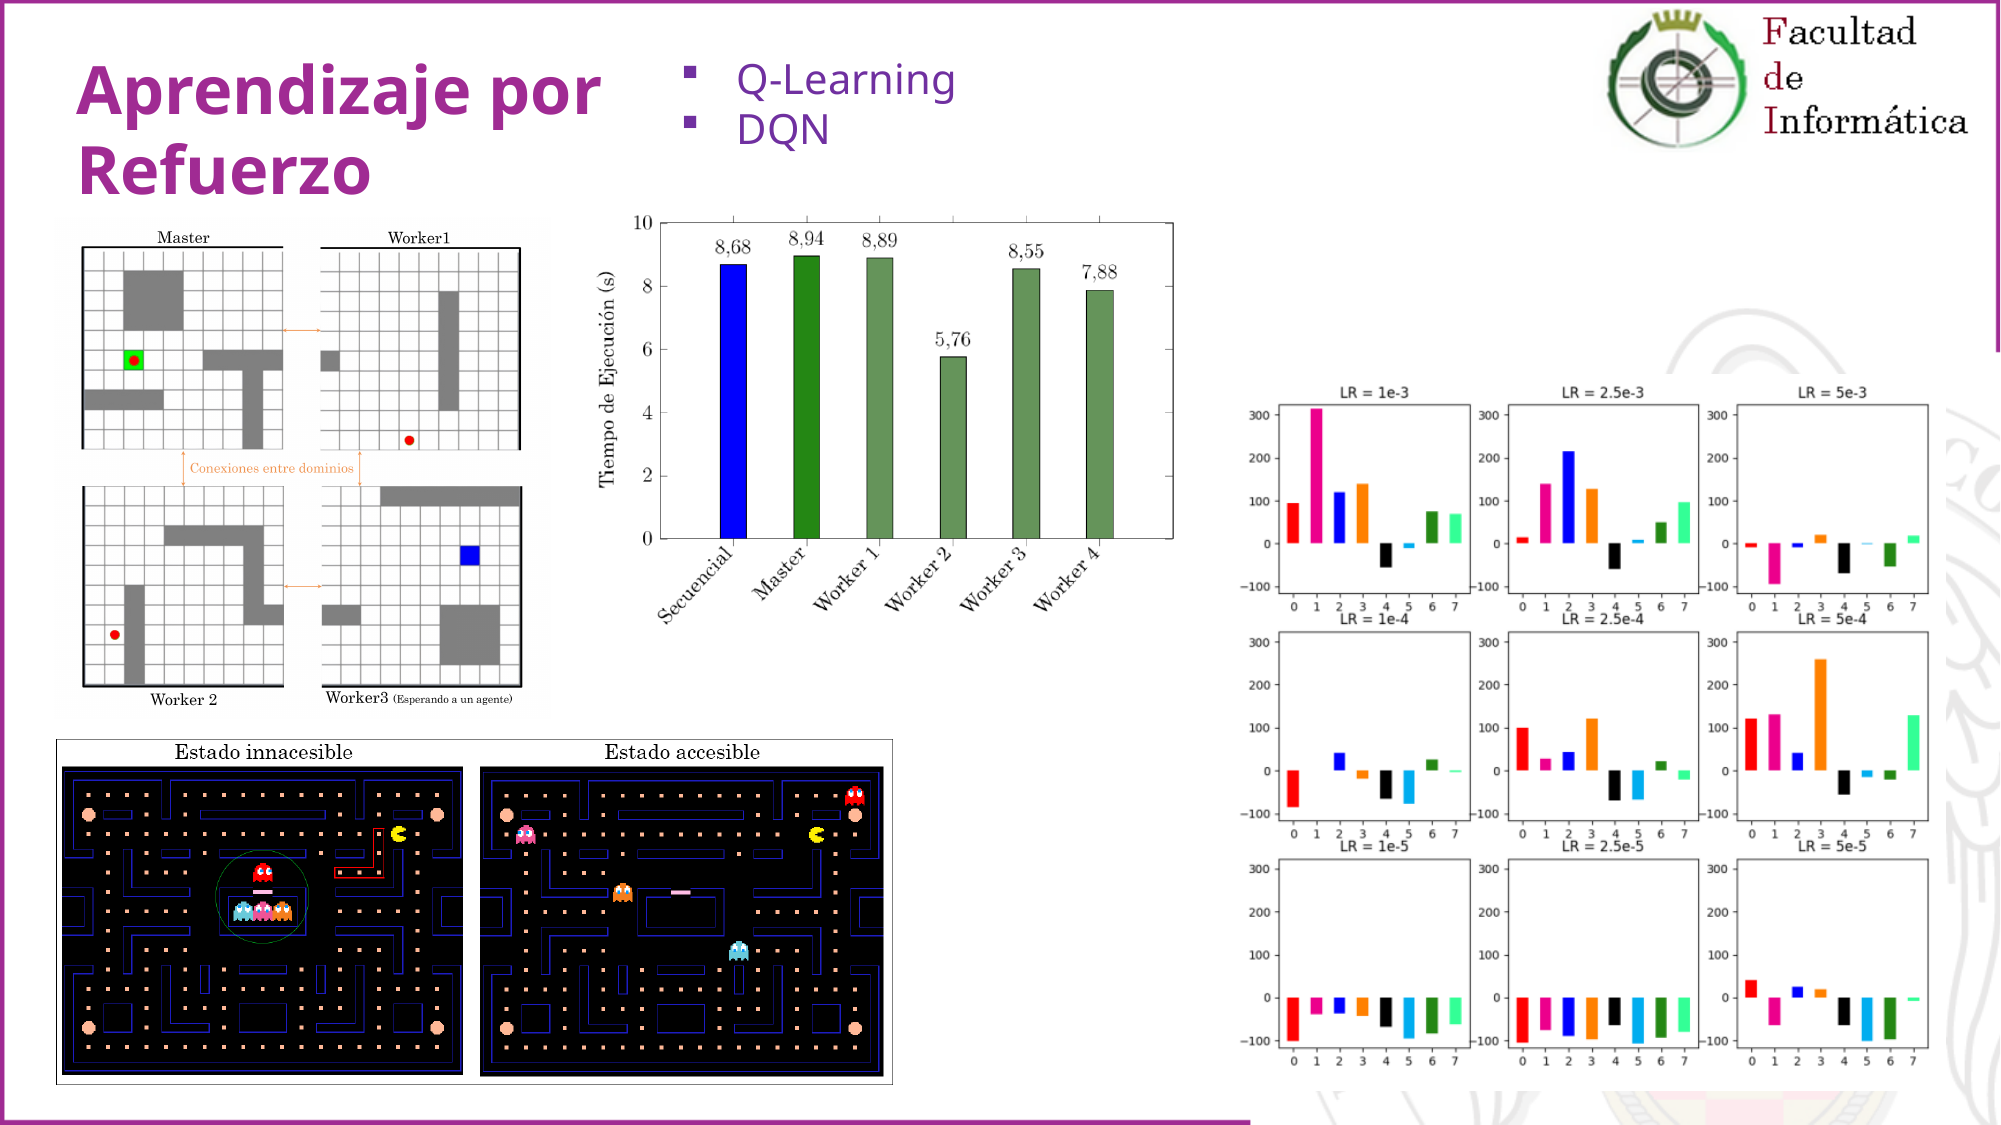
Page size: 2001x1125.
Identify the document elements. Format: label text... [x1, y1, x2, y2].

picture [0, 0, 2001, 1125]
text_box Q-Learning DQN [665, 45, 1334, 161]
text_box Aprendizaje por Refuerzo [61, 40, 730, 216]
